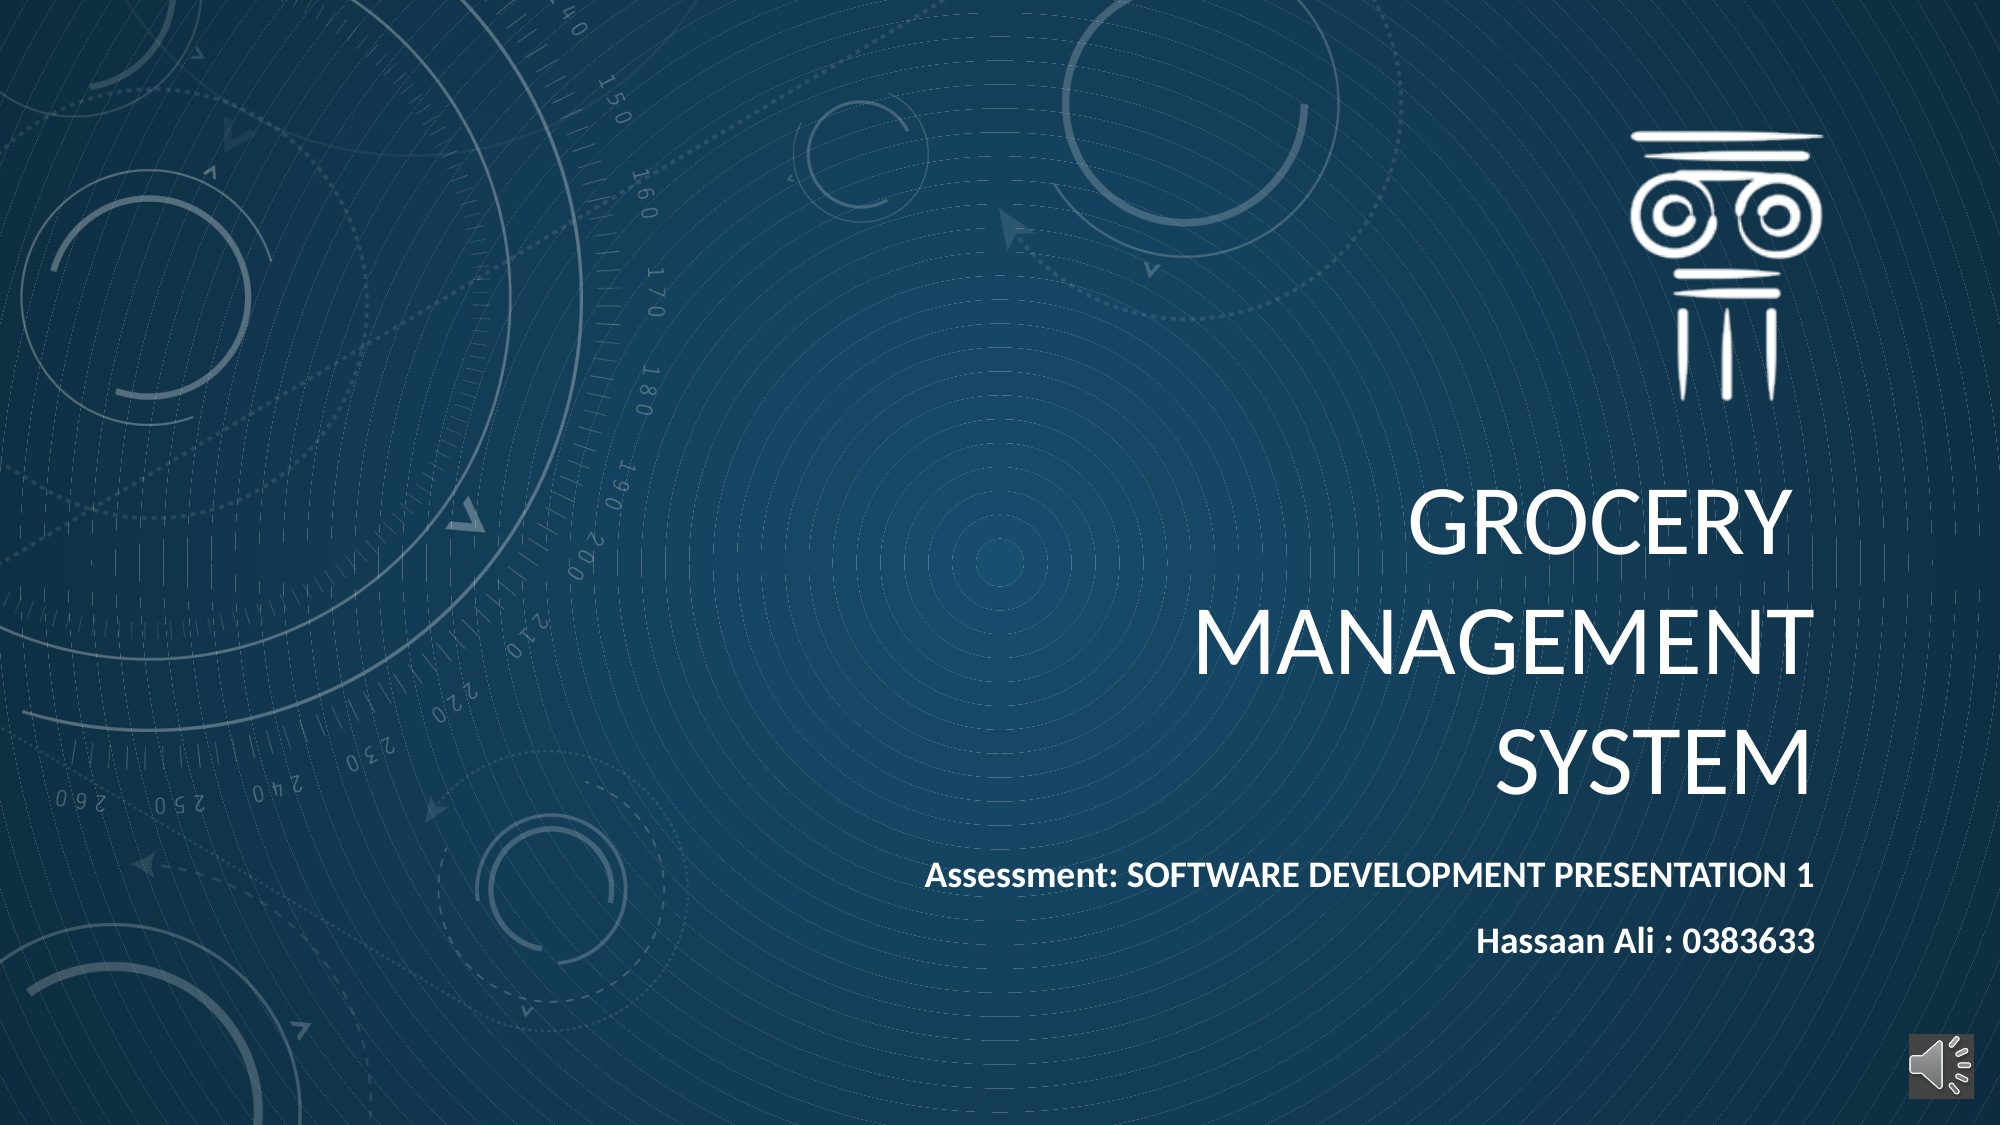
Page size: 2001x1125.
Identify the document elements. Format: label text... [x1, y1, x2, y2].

subtitle Assessment: SOFTWARE DEVELOPMENT PRESENTATION 1 Hassaan Ali : 0383633 [406, 842, 1831, 963]
picture [0, 0, 2000, 1125]
title Grocery Management System [406, 425, 1831, 823]
